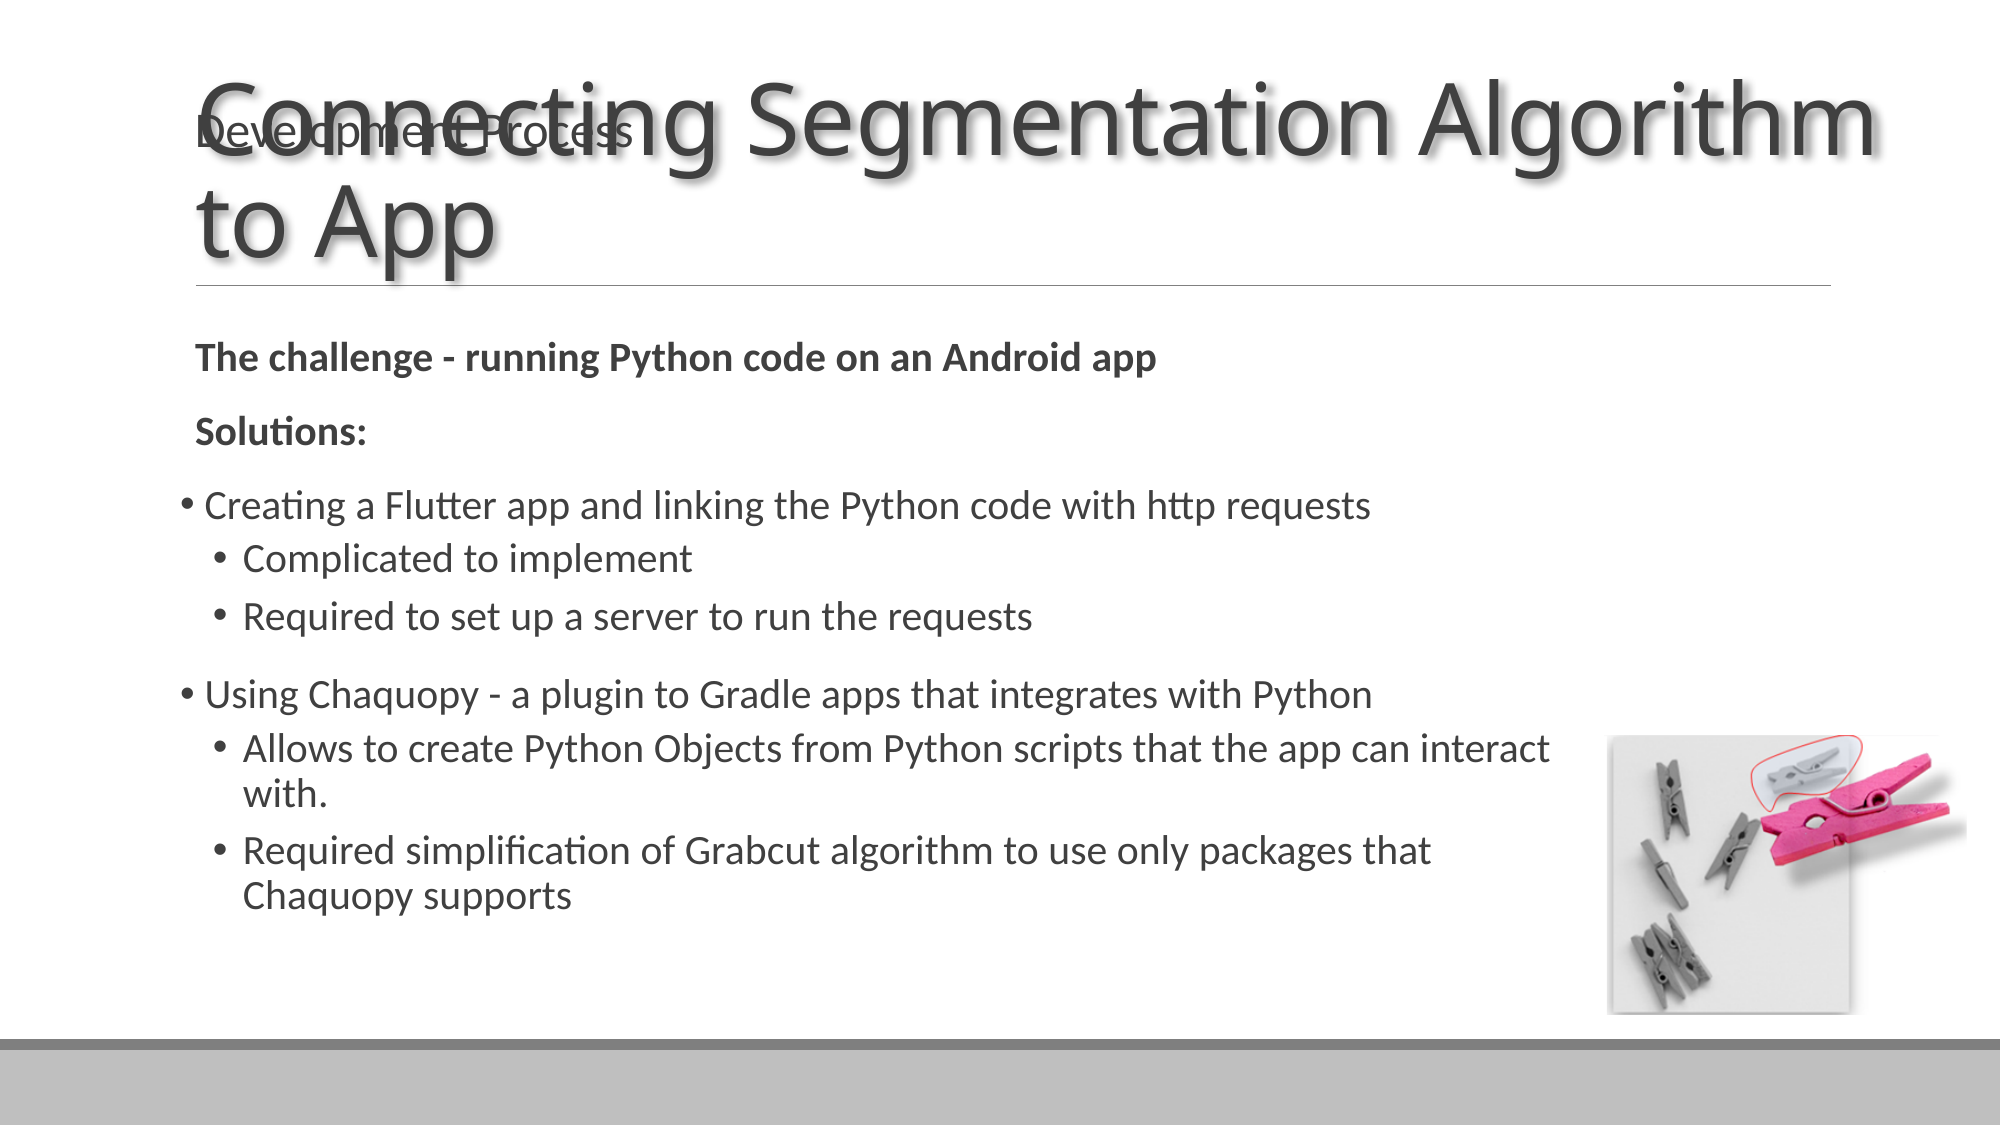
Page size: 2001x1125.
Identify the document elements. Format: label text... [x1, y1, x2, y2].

picture [1604, 735, 1975, 1015]
text_box Development Process [180, 90, 663, 165]
list The challenge - running Python code on an Android app Solutions: Creating a Flutter app and linking the Python code with http requests Complicated to implement Required to set up a server to run the requests Using Chaquopy - a plugin to Gradle apps that integrates with Python Allows to create Python Objects from Python scripts that the app can interact with. Required simplification of Grabcut algorithm to use only packages that Chaquopy supports [180, 327, 1830, 1013]
title Connecting Segmentation Algorithm to App [180, 163, 1937, 285]
